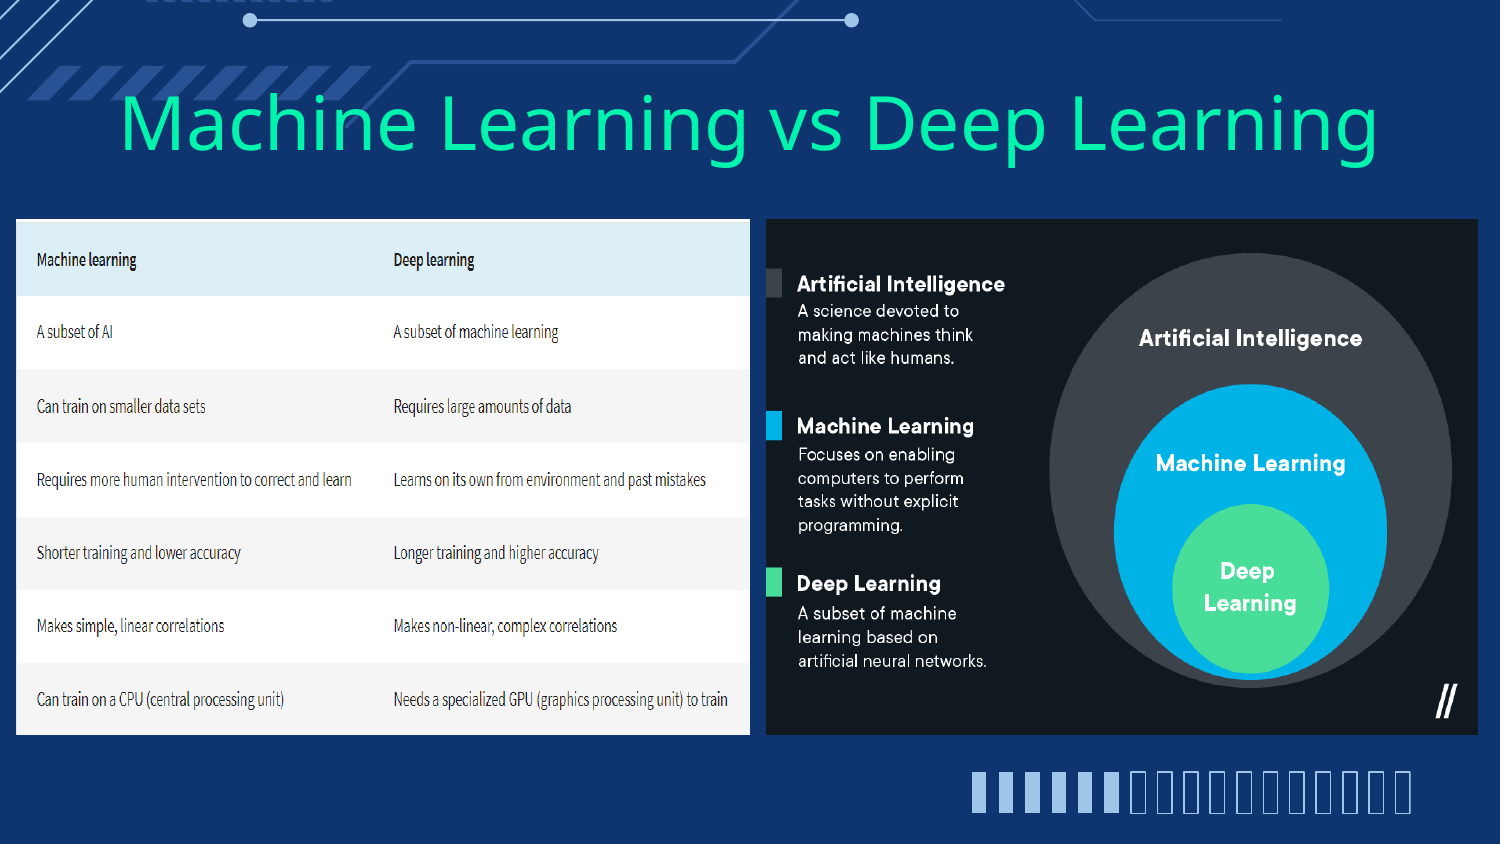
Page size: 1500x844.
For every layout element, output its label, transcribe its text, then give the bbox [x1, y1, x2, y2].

picture [765, 219, 1478, 736]
picture [16, 219, 751, 736]
title Machine Learning vs Deep Learning [118, 75, 1382, 156]
